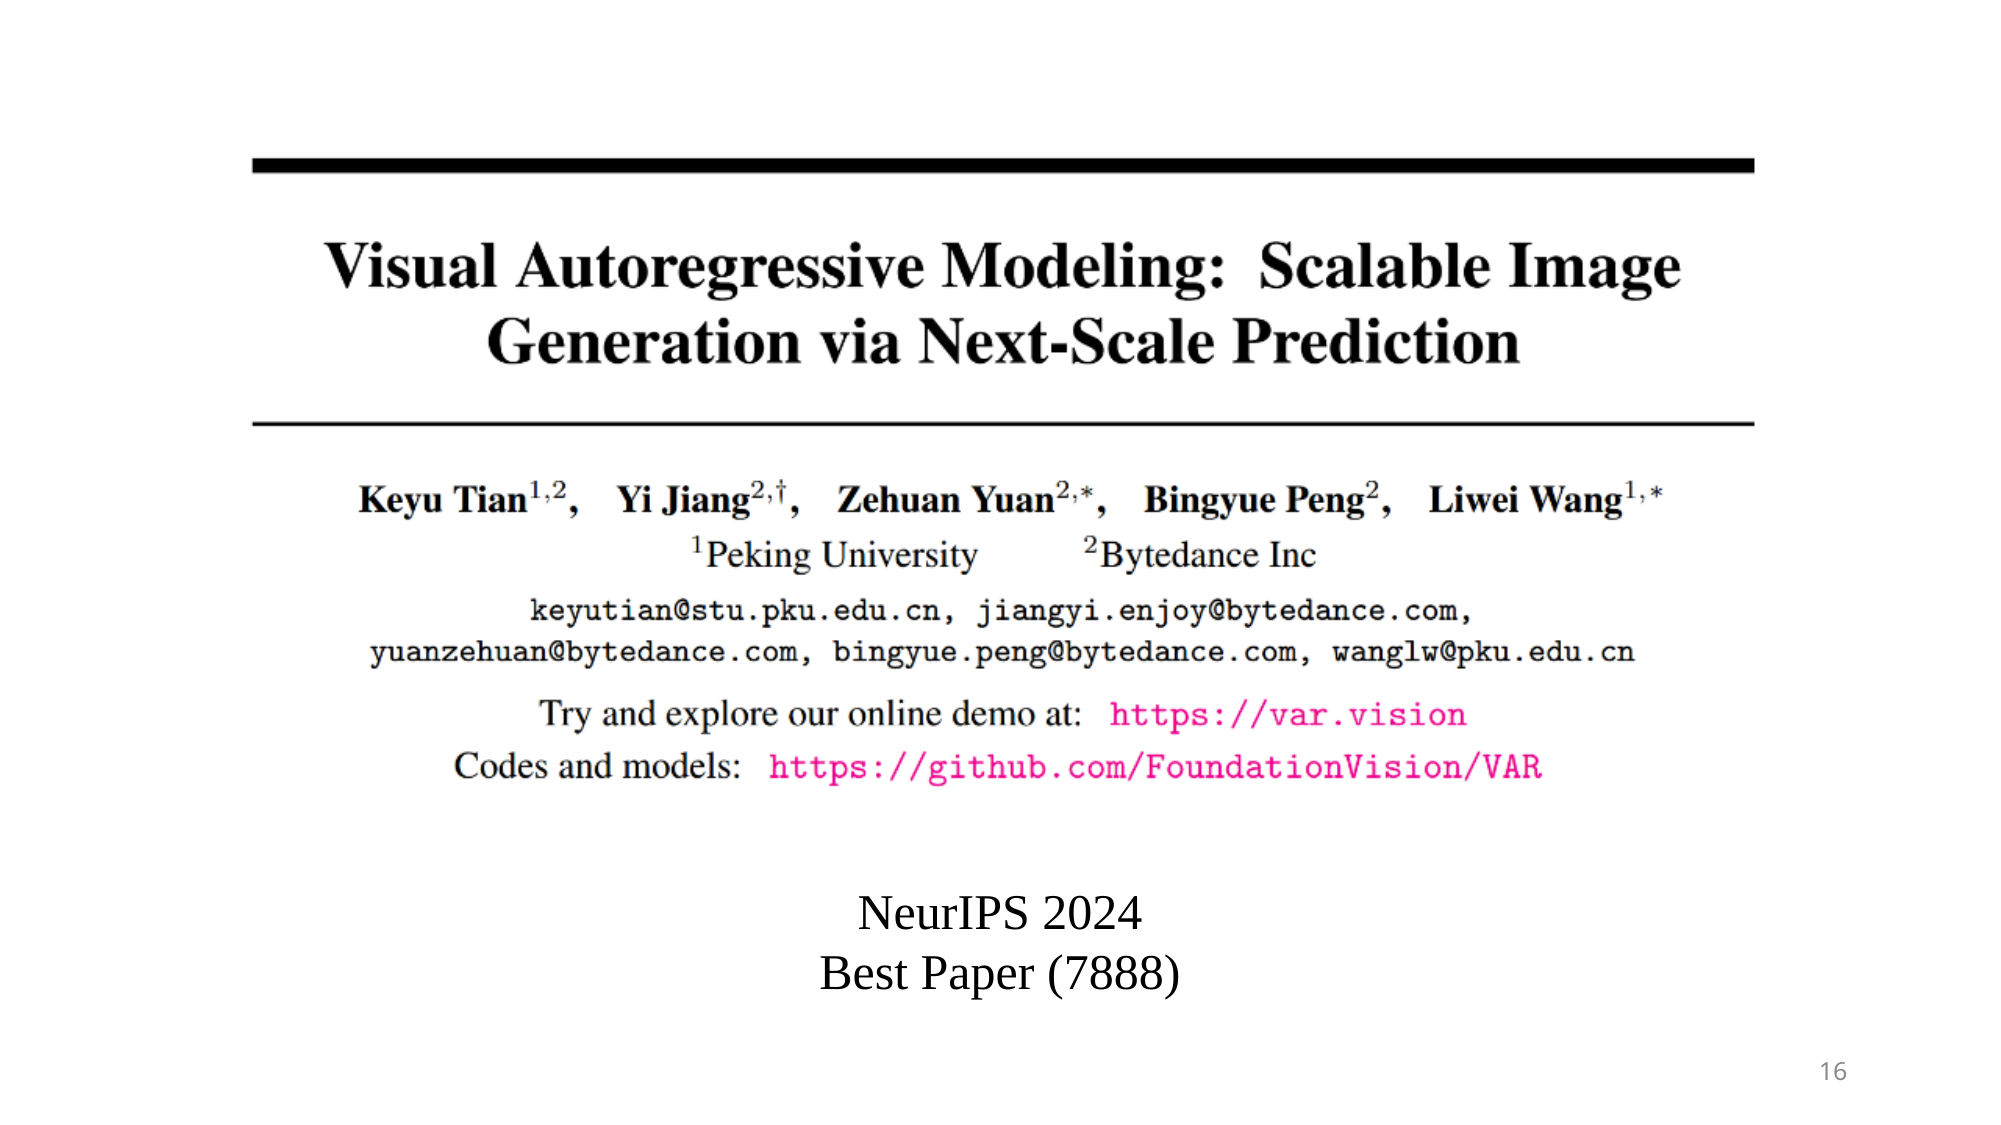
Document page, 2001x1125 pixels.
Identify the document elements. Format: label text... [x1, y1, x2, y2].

slide_number 16 [1412, 1042, 1863, 1103]
picture [239, 143, 1761, 794]
text_box NeurIPS 2024 Best Paper (7888) [804, 871, 1196, 1007]
